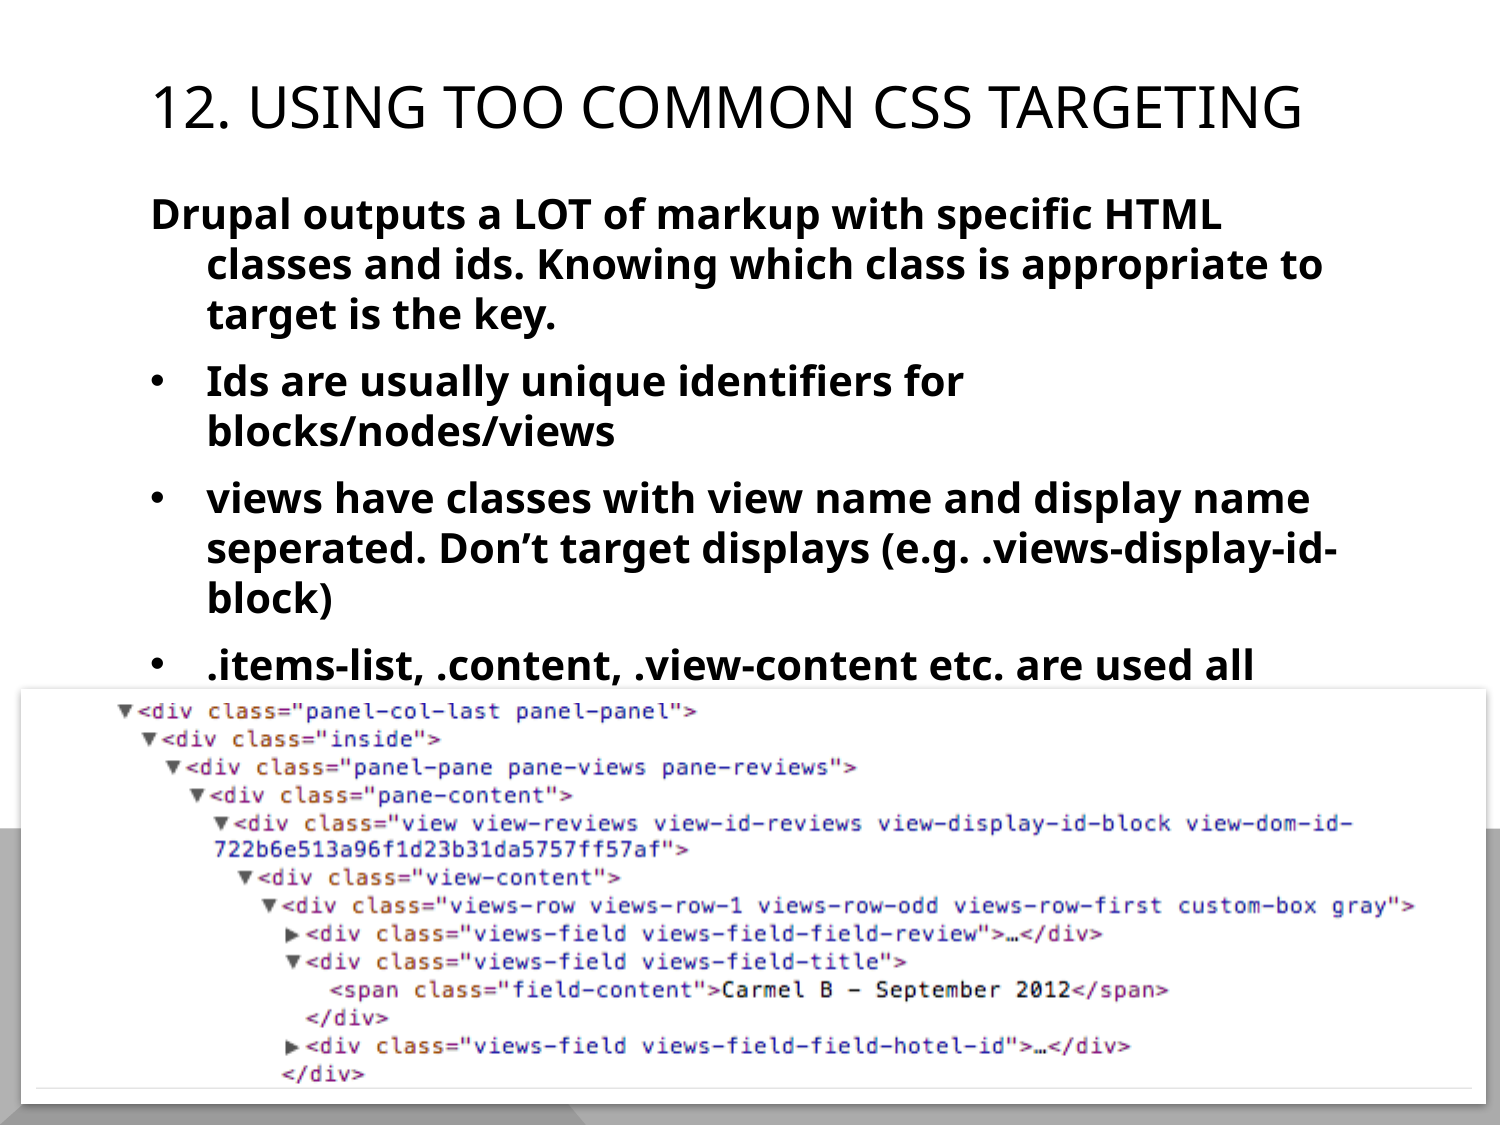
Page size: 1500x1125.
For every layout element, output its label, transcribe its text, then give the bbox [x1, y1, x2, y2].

picture [35, 703, 1472, 1090]
list Drupal outputs a LOT of markup with specific HTML classes and ids. Knowing which class is appropriate to target is the key. Ids are usually unique identifiers for blocks/nodes/views views have classes with view name and display name seperated. Don’t target displays (e.g. .views-display-id-block) .items-list, .content, .view-content etc. are used all over your Drupal site, don’t use for specific targeting. [135, 180, 1369, 686]
title 12. Using too common CSS TARGETING [135, 60, 1369, 150]
